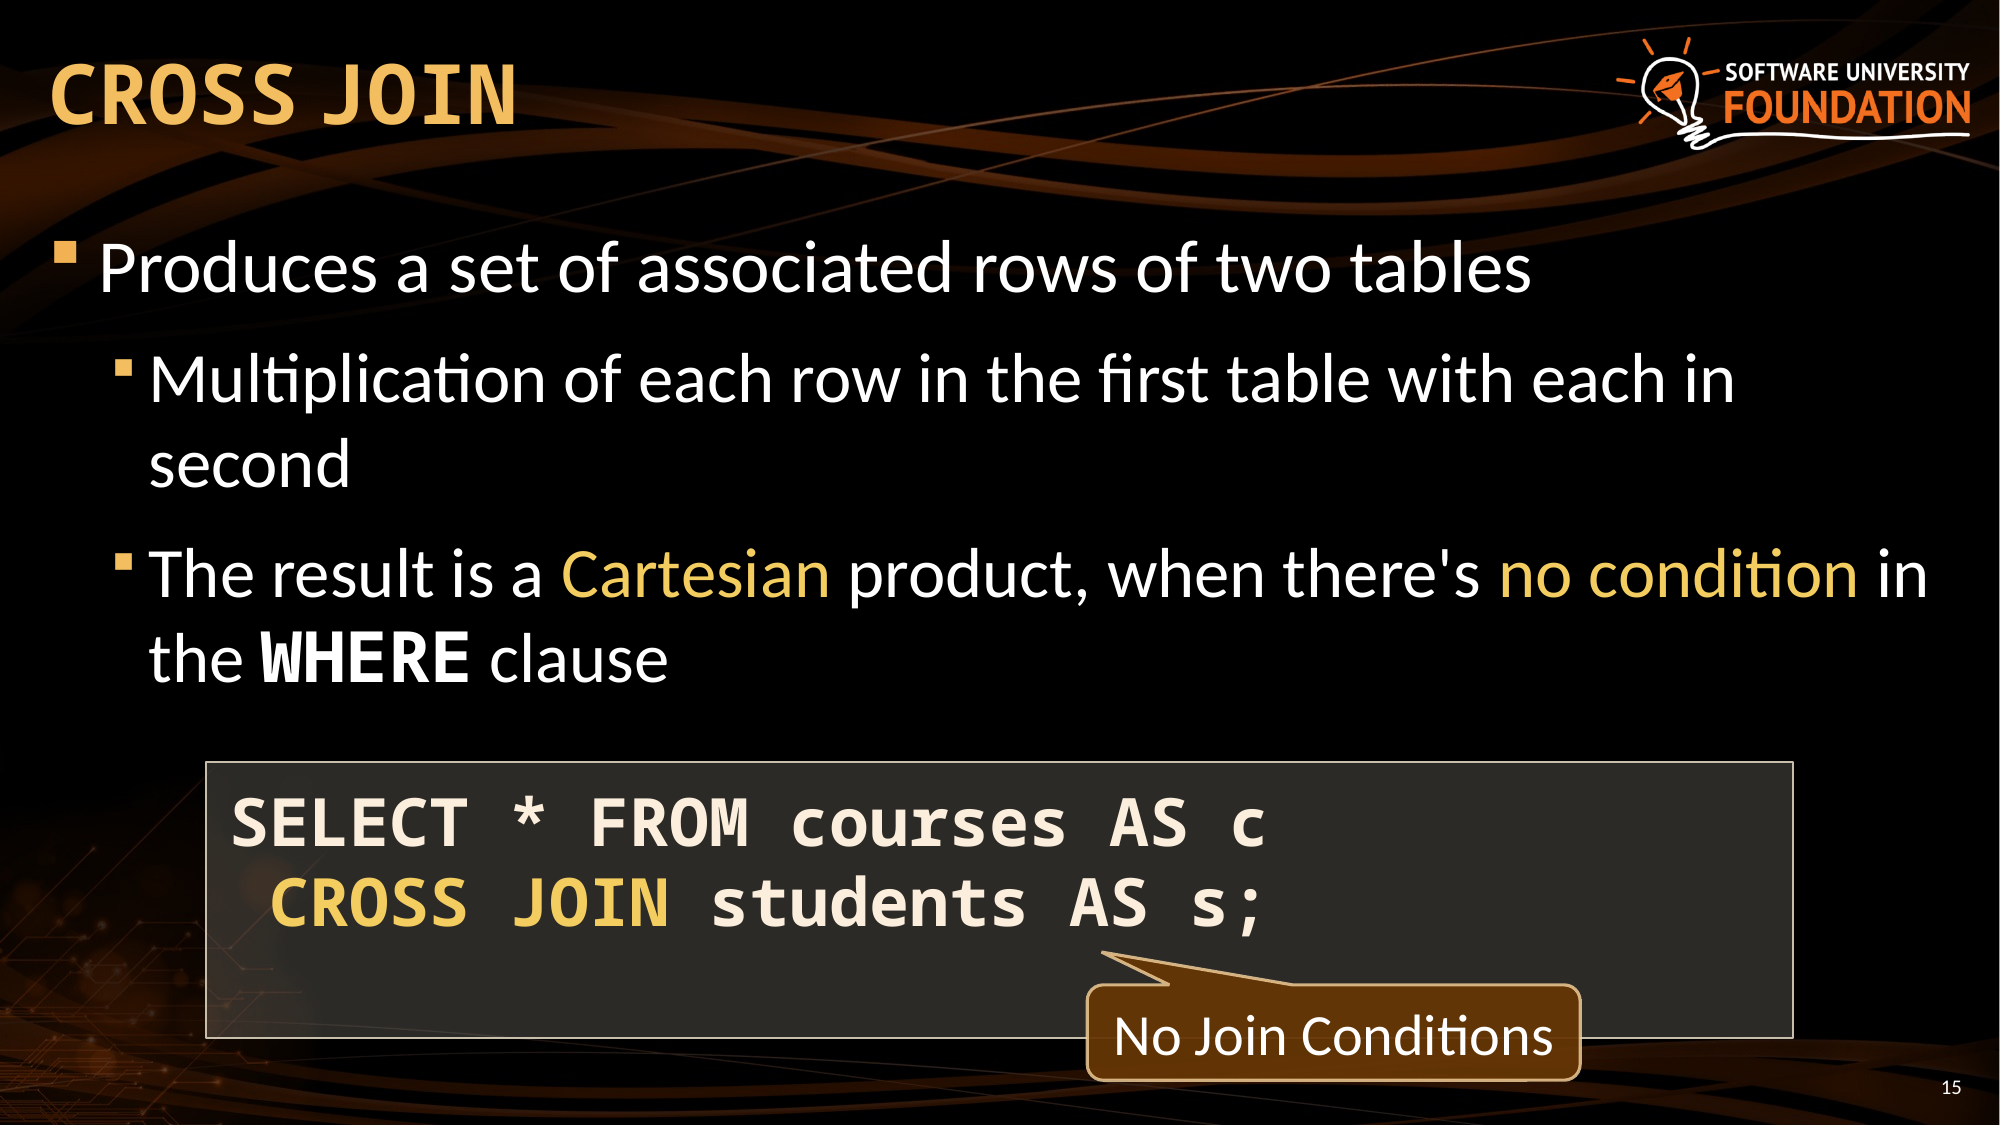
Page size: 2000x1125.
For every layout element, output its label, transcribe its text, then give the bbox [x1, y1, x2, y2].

text_box Produces a set of associated rows of two tables Multiplication of each row in the first table with each in second The result is a Cartesian product, when there's no condition in the WHERE clause [30, 211, 1968, 1125]
title CROSS JOIN [30, 6, 1602, 189]
picture [0, 0, 2000, 1125]
text_box SELECT * FROM courses AS c CROSS JOIN students AS s; [205, 762, 1793, 1038]
text_box No Join Conditions [1086, 951, 1582, 1082]
